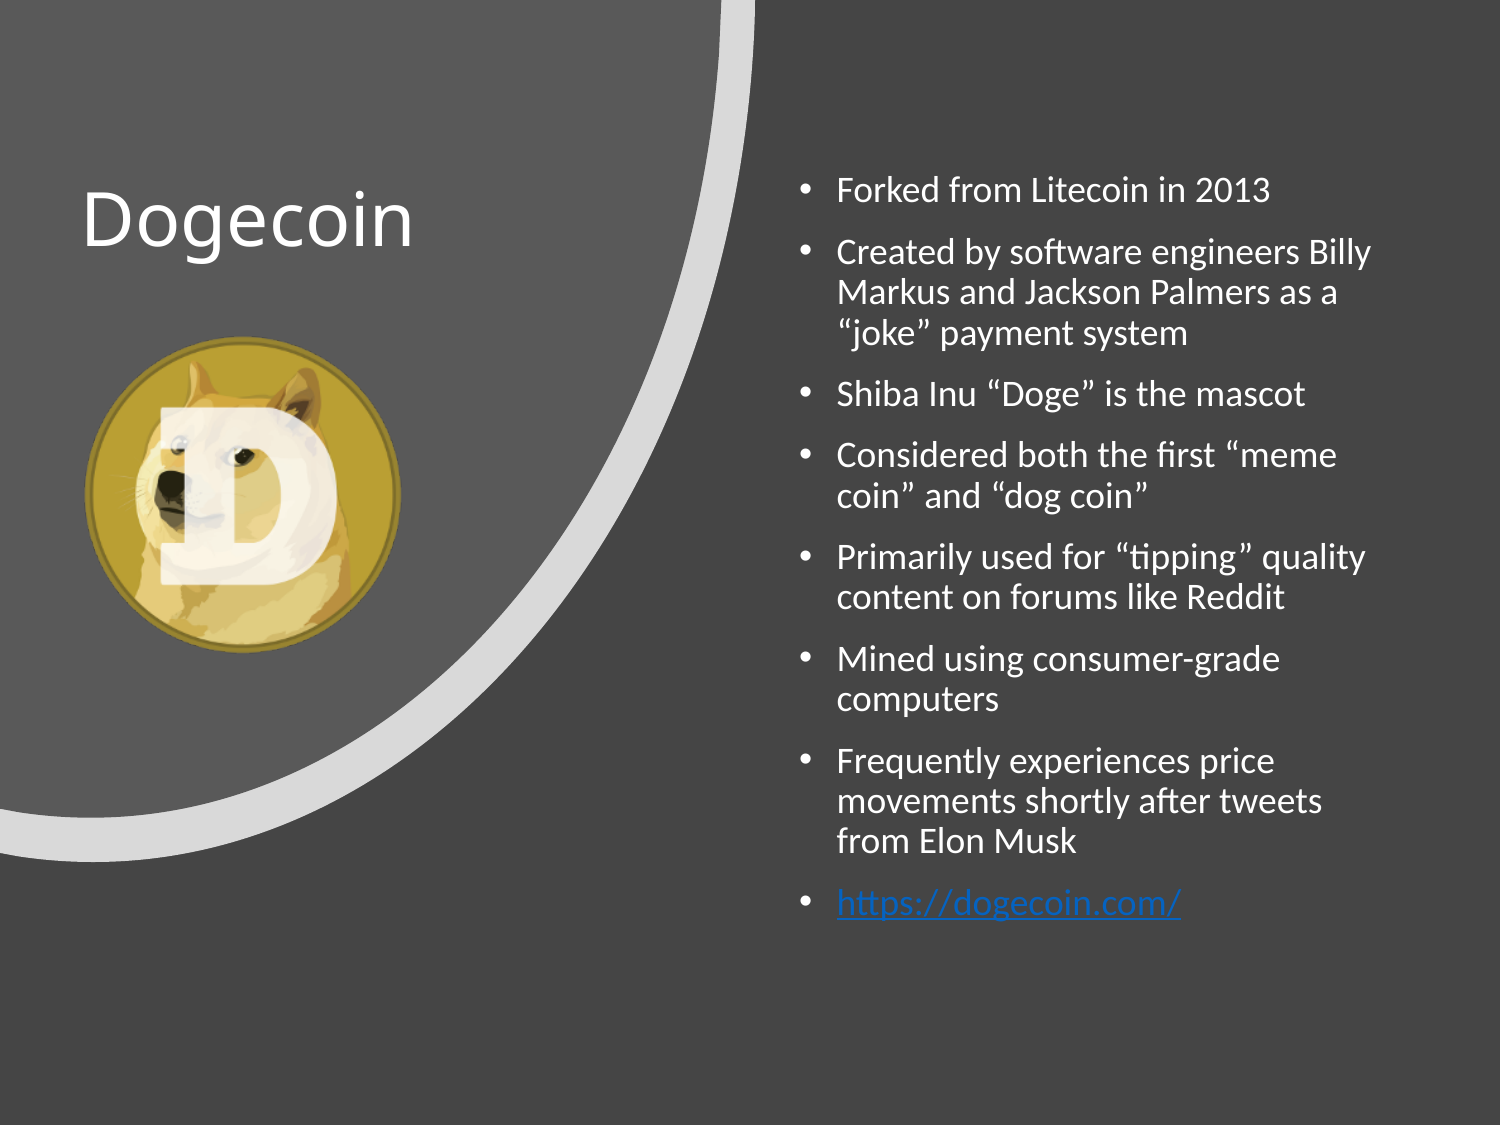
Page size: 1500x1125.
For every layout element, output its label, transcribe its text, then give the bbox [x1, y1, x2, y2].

text_box [0, 0, 757, 864]
picture [81, 333, 405, 657]
text_box [0, 0, 723, 819]
title Dogecoin [65, 99, 485, 408]
list Forked from Litecoin in 2013 Created by software engineers Billy Markus and Jackson Palmers as a “joke” payment system Shiba Inu “Doge” is the mascot Considered both the first “meme coin” and “dog coin” Primarily used for “tipping” quality content on forums like Reddit Mined using consumer-grade computers Frequently experiences price movements shortly after tweets from Elon Musk https://dogecoin.com/ [784, 163, 1419, 956]
